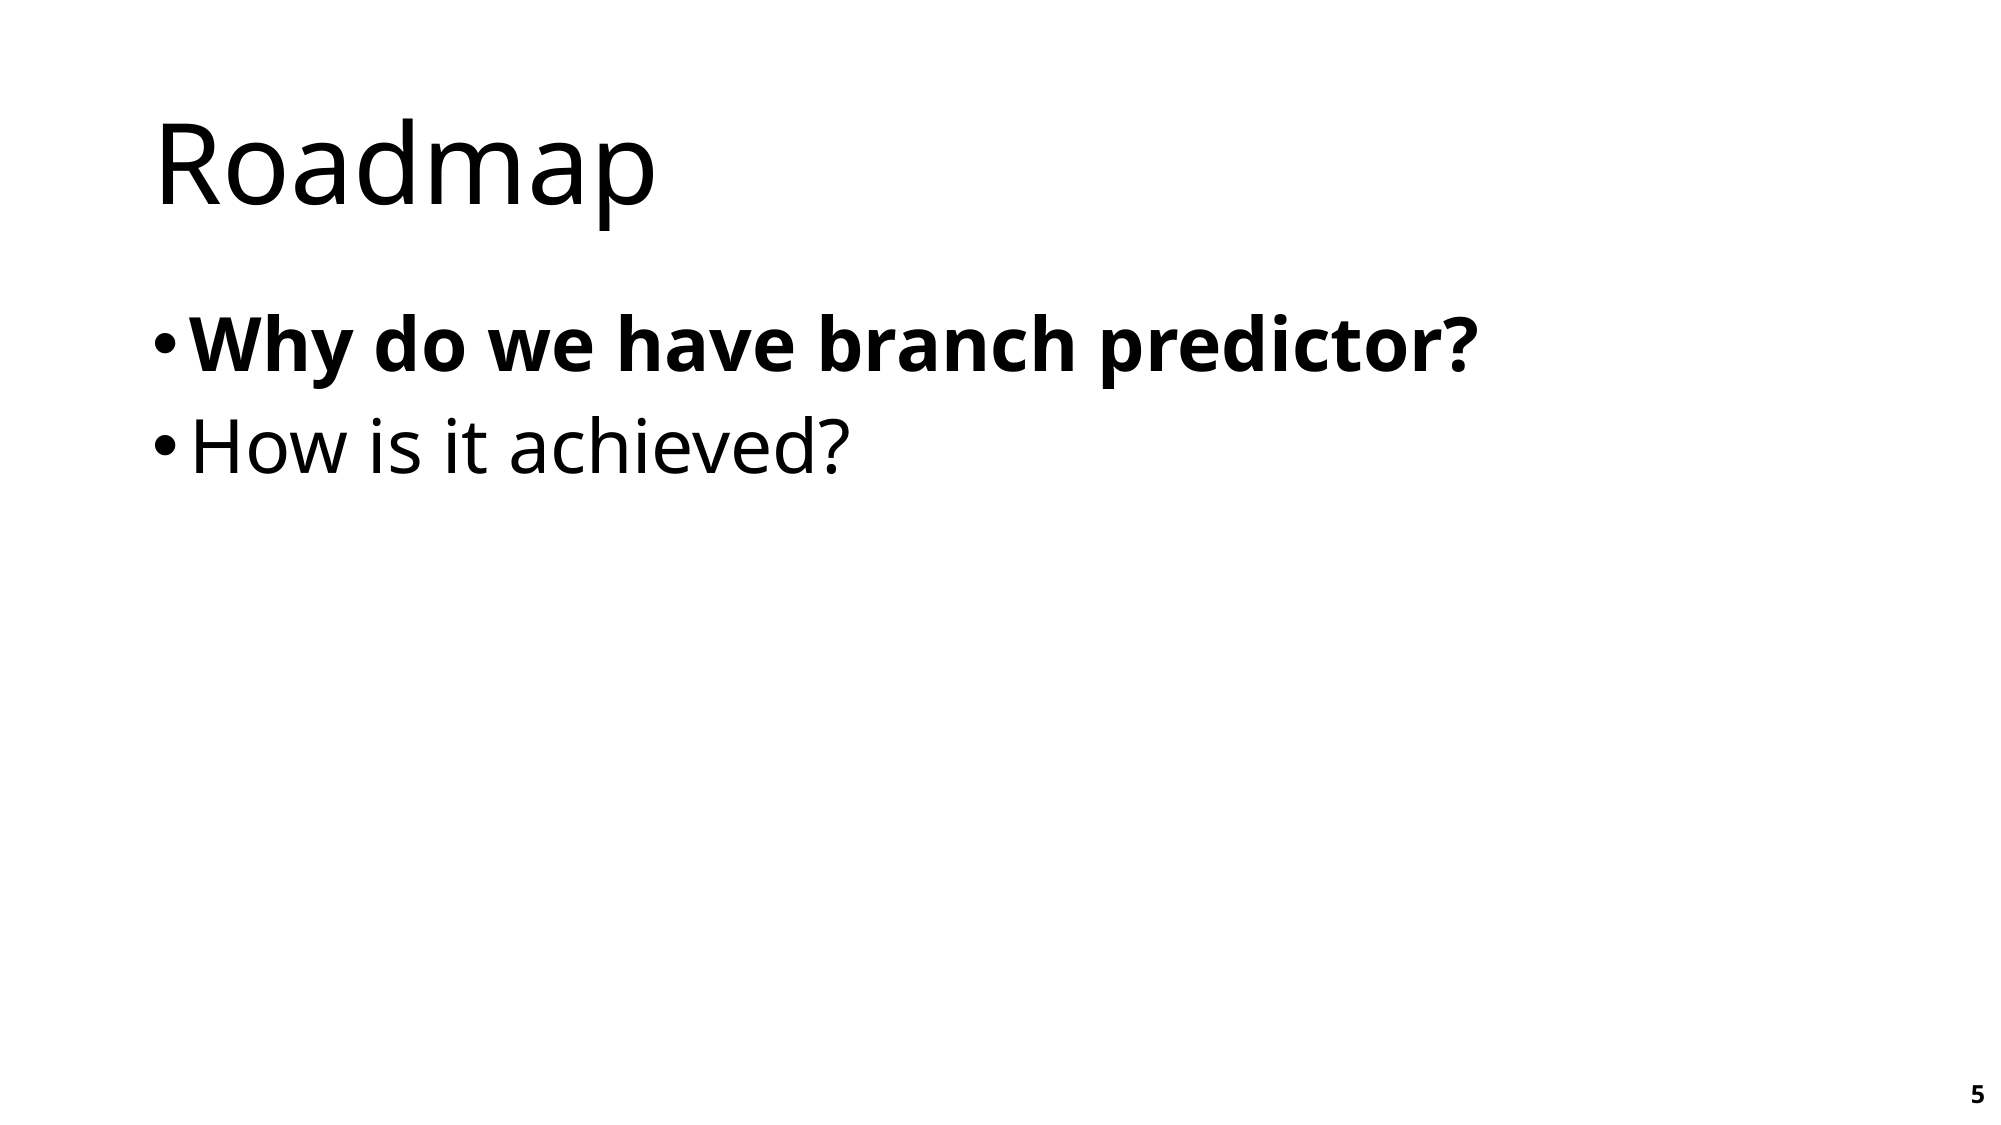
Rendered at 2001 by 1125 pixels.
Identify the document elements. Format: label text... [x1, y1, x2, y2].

slide_number 5 [1550, 1065, 2000, 1125]
title Roadmap [137, 59, 1863, 278]
list Why do we have branch predictor? How is it achieved? [137, 299, 1863, 1014]
